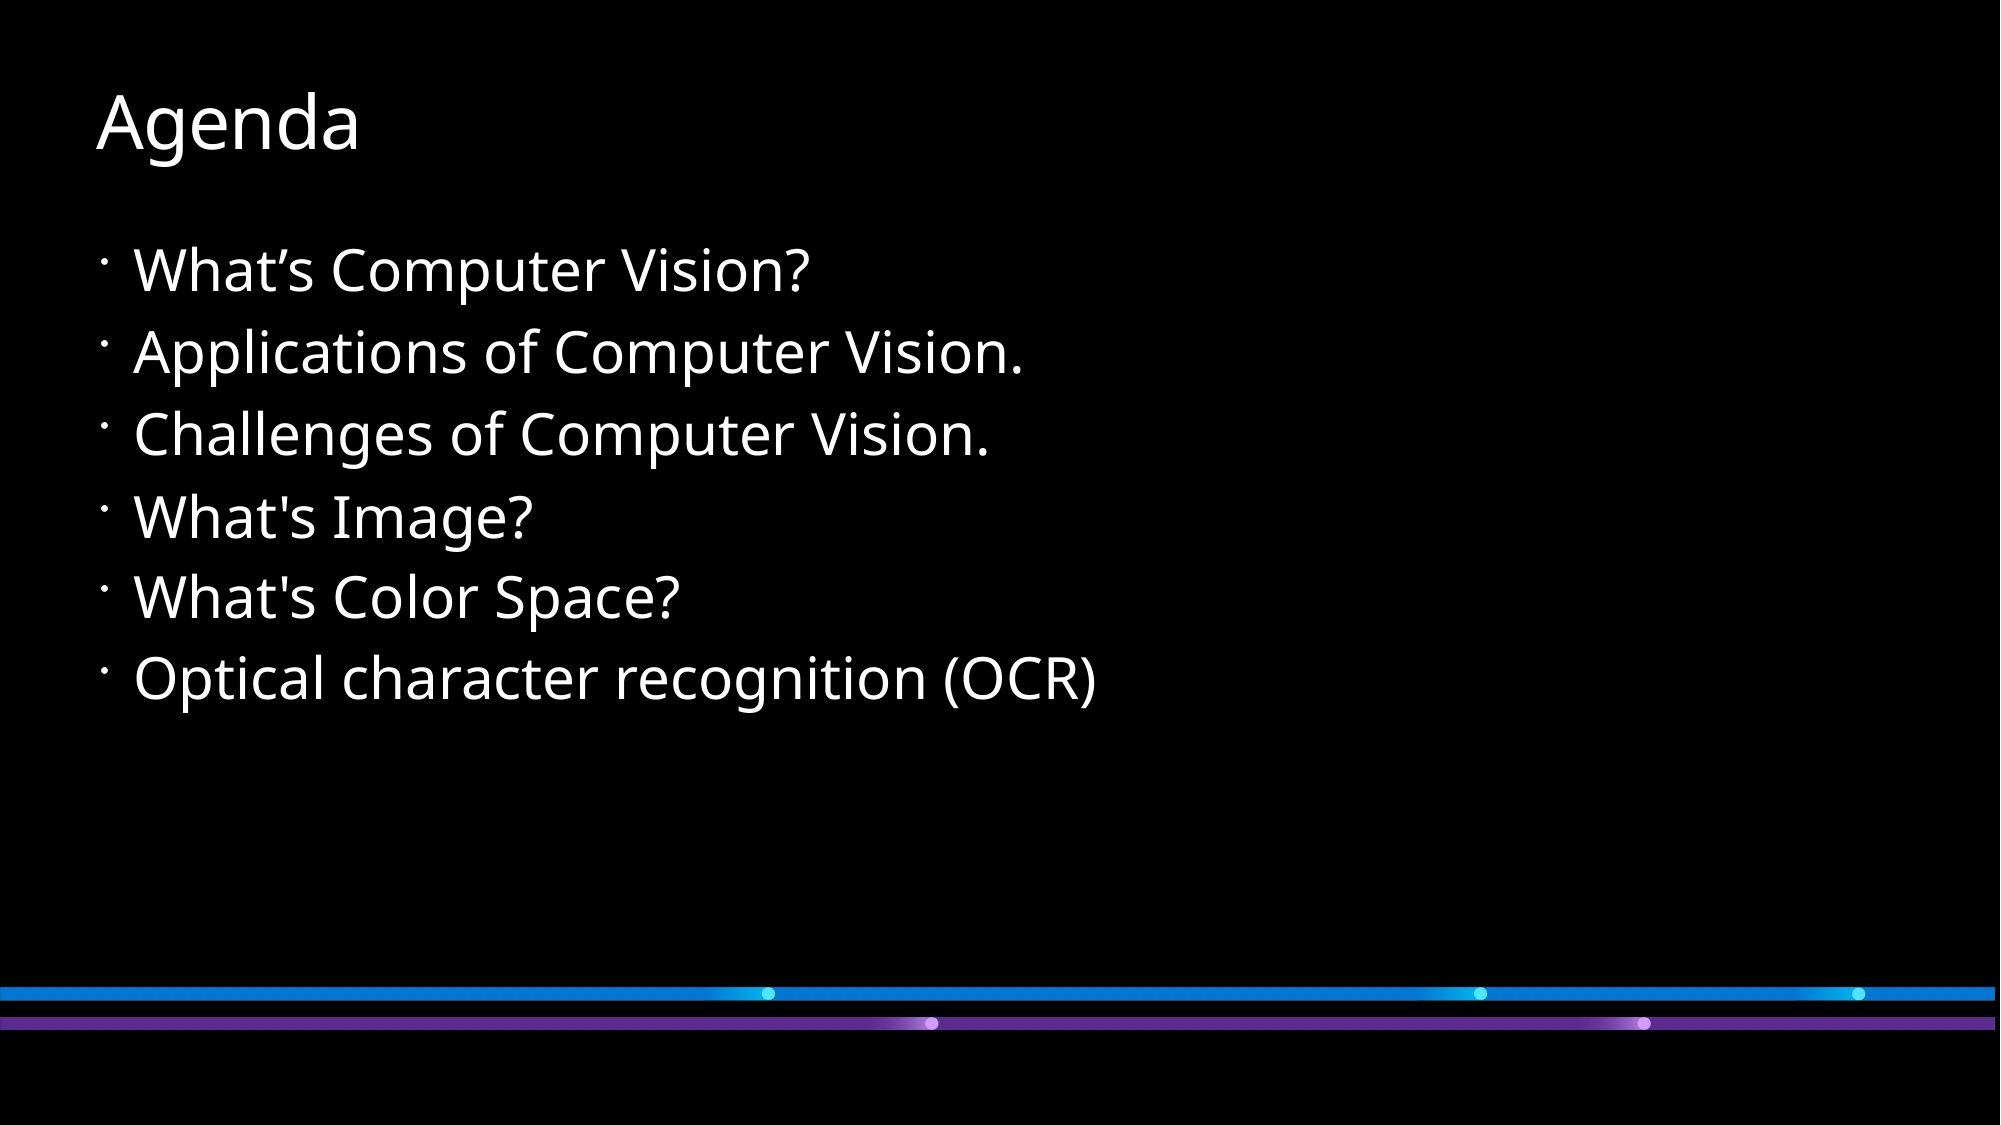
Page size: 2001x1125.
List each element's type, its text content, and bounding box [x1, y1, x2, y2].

text_box What’s Computer Vision? Applications of Computer Vision. Challenges of Computer Vision. What's Color Space? Optical character recognition (OCR) [95, 551, 1904, 712]
text_box What's Image? [95, 480, 1904, 551]
picture [0, 987, 2000, 1030]
title Agenda [96, 75, 1904, 166]
text_box What’s Computer Vision? Applications of Computer Vision. Challenges of Computer Vision. What's Color Space? Optical character recognition (OCR) [95, 233, 1904, 480]
